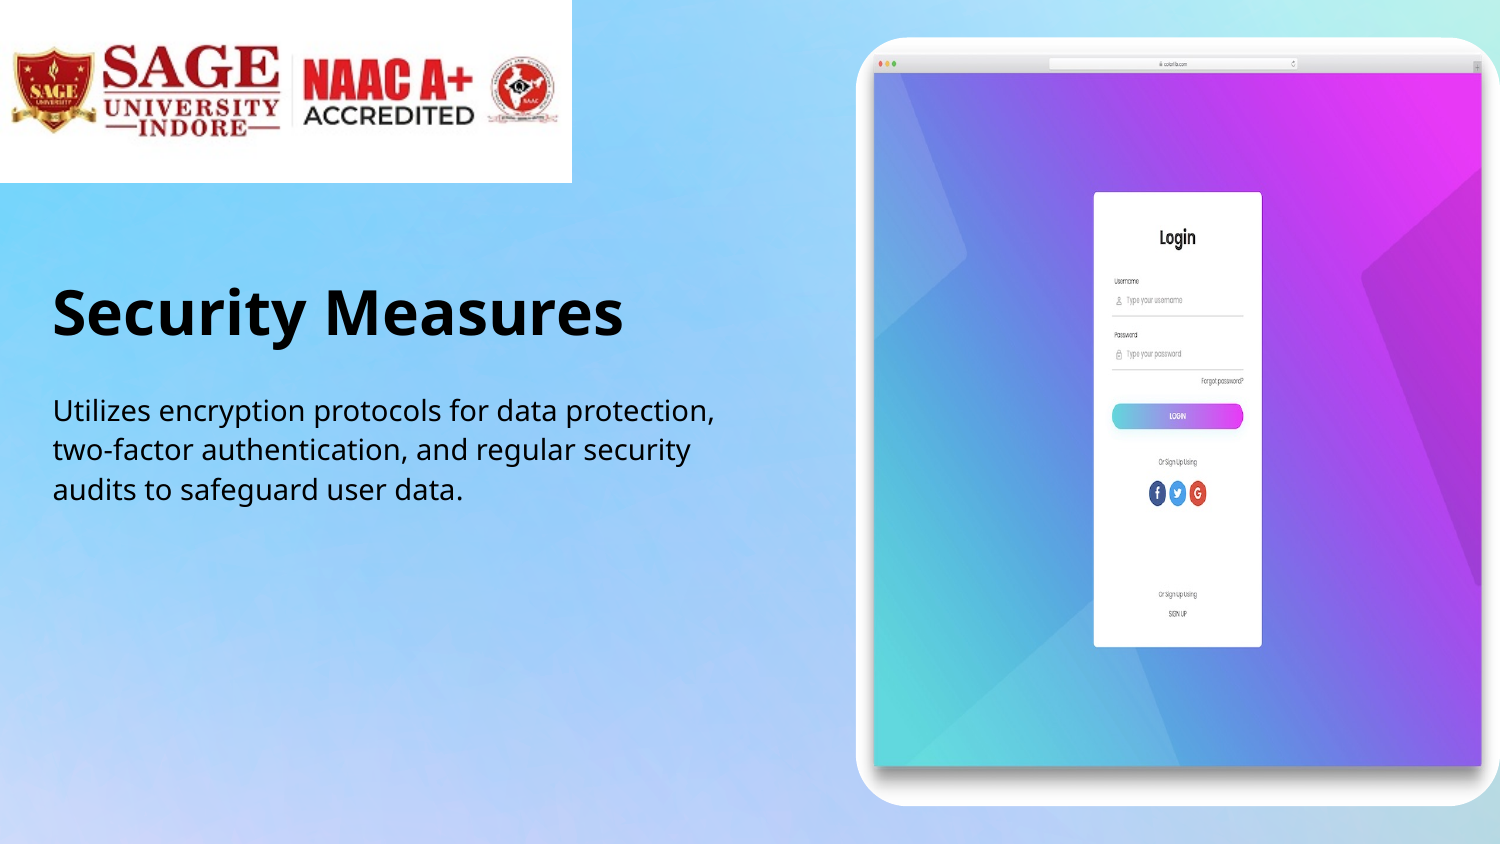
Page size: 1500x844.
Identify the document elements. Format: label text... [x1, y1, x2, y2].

title Security Measures [37, 253, 855, 514]
text_box [855, 37, 1500, 807]
picture [0, 0, 1500, 844]
subtitle Utilizes encryption protocols for data protection, two-factor authentication, and regular security audits to safeguard user data. [37, 374, 752, 697]
